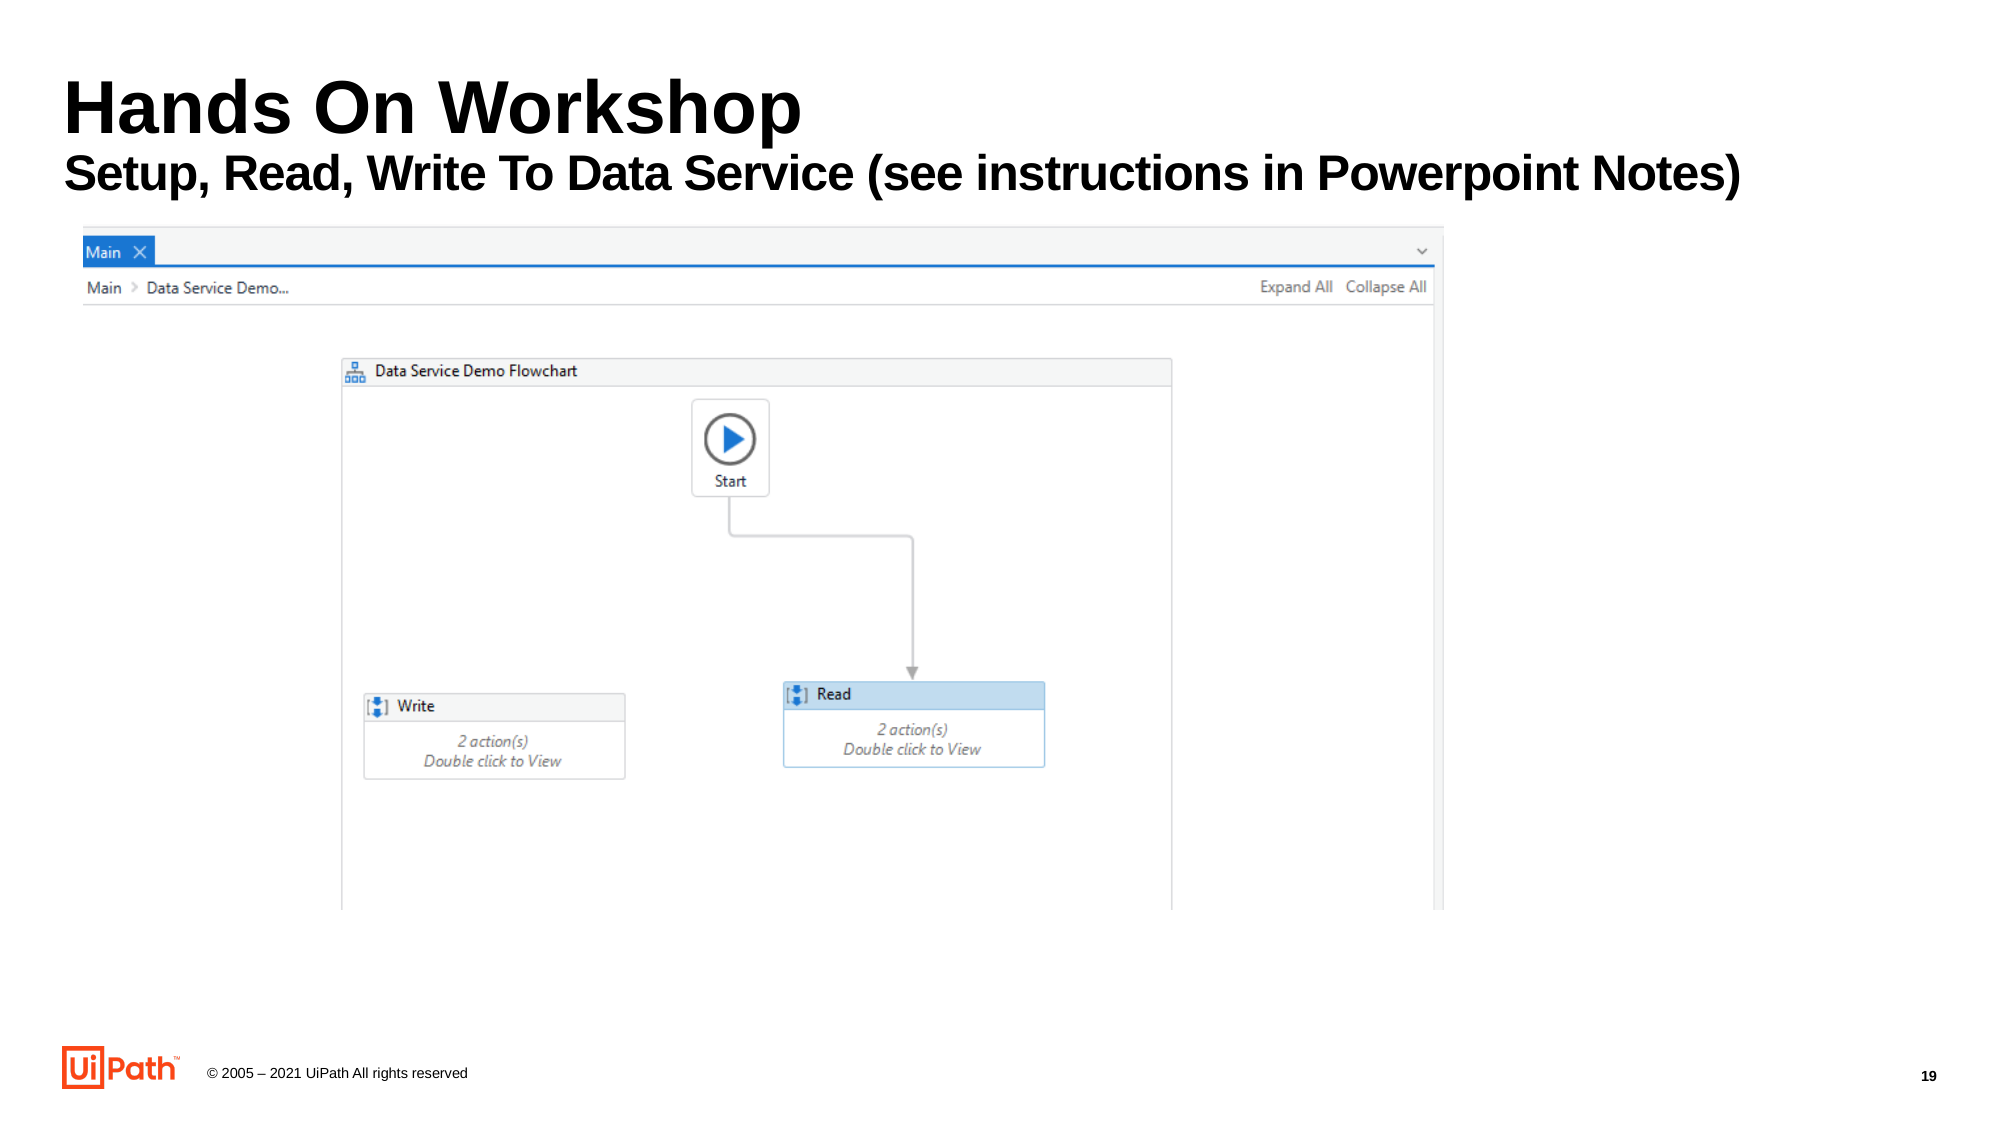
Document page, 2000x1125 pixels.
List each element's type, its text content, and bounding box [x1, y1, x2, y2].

list Hands On Workshop [63, 58, 977, 135]
slide_number 19 [1804, 1066, 1937, 1086]
picture [62, 1046, 180, 1089]
picture [82, 224, 1445, 910]
title Setup, Read, Write To Data Service (see instructions in Powerpoint Notes) [63, 149, 1939, 300]
